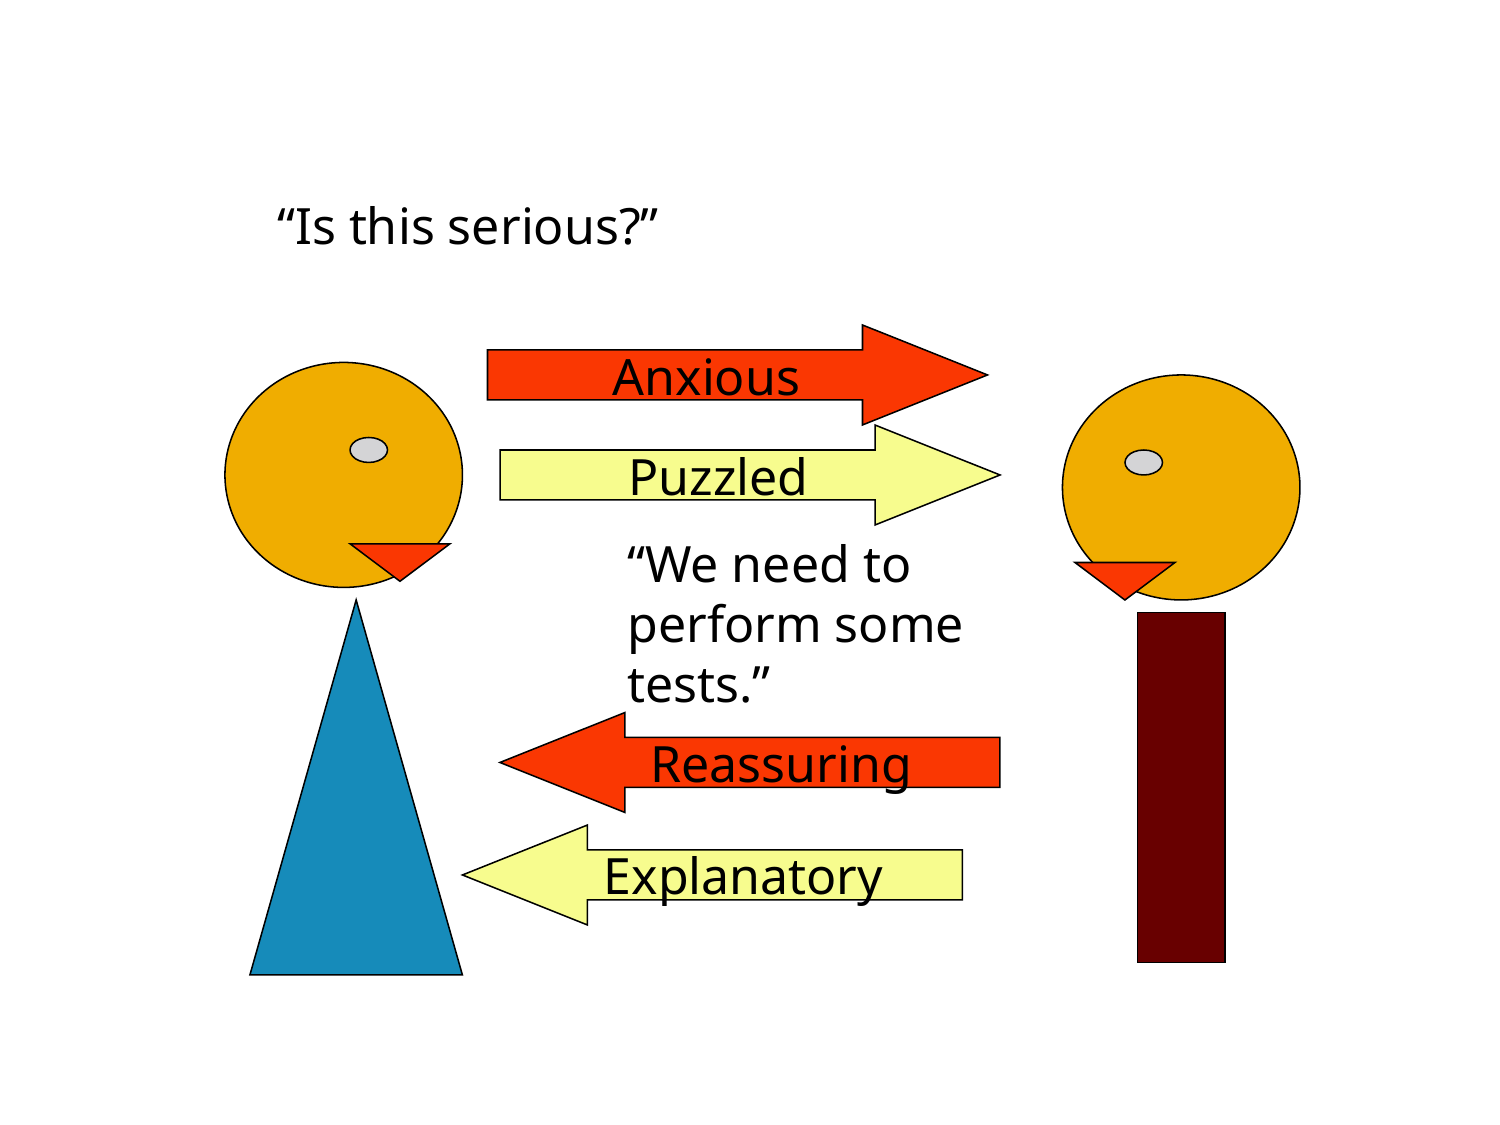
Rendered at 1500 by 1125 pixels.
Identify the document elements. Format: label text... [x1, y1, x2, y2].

text_box [1075, 562, 1175, 601]
text_box “Is this serious?” [262, 187, 850, 263]
text_box [350, 437, 388, 463]
text_box [350, 543, 451, 582]
text_box Anxious [487, 324, 988, 425]
text_box [1125, 450, 1163, 475]
text_box Explanatory [462, 825, 963, 925]
text_box [1137, 612, 1225, 963]
text_box “We need to perform some tests.” [612, 524, 1075, 720]
text_box [249, 599, 463, 975]
text_box Puzzled [500, 425, 1001, 526]
text_box [224, 362, 463, 588]
text_box Reassuring [499, 712, 1000, 813]
text_box [1062, 374, 1300, 600]
